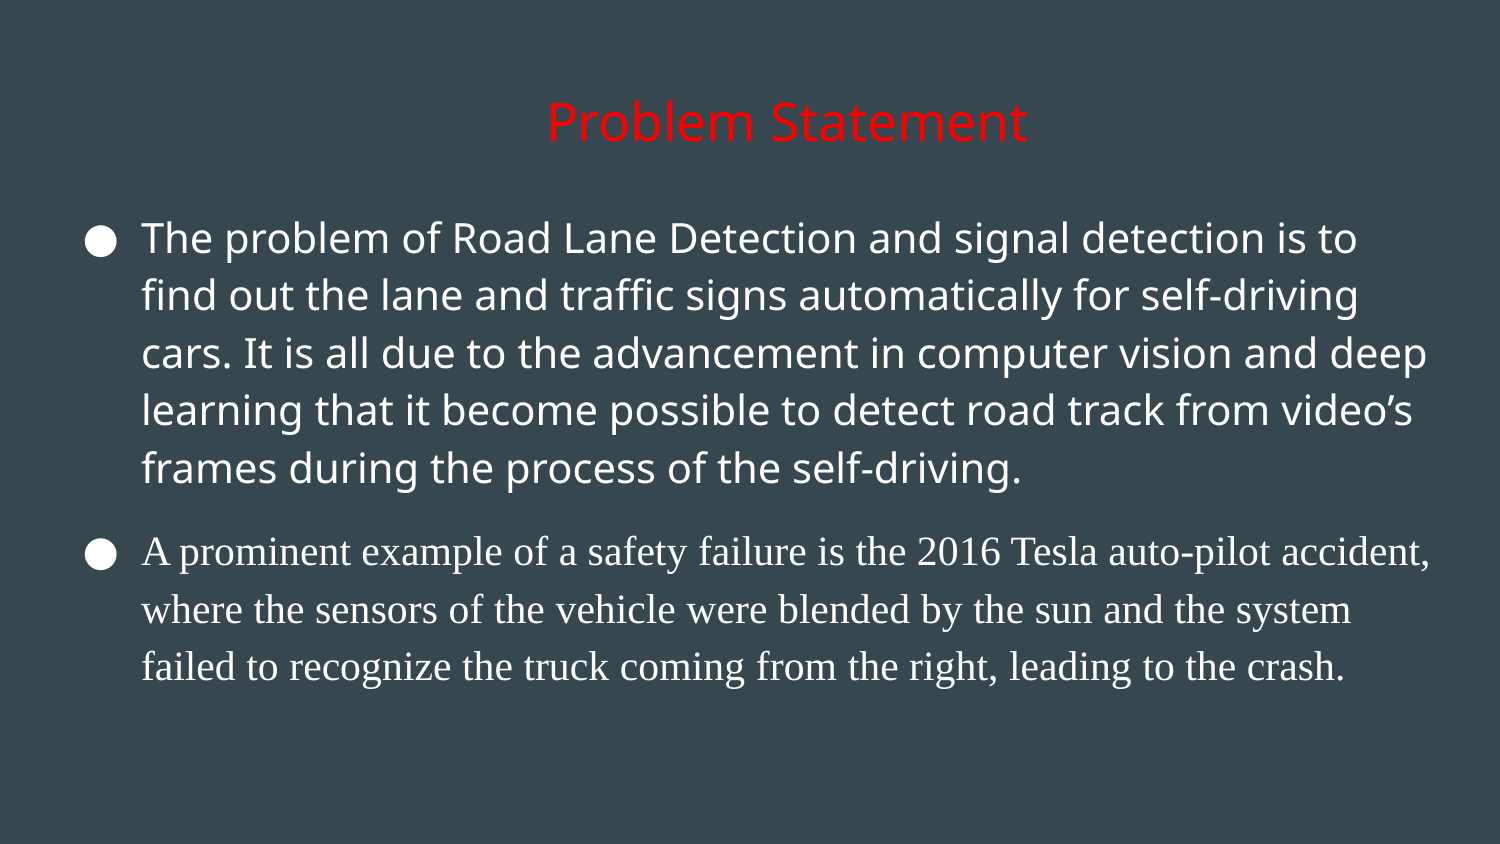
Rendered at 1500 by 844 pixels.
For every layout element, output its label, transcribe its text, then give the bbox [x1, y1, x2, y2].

list The problem of Road Lane Detection and signal detection is to find out the lane and traffic signs automatically for self-driving cars. It is all due to the advancement in computer vision and deep learning that it become possible to detect road track from video’s frames during the process of the self-driving. A prominent example of a safety failure is the 2016 Tesla auto-pilot accident, where the sensors of the vehicle were blended by the sun and the system failed to recognize the truck coming from the right, leading to the crash. [51, 189, 1449, 750]
title Problem Statement [51, 72, 1449, 167]
